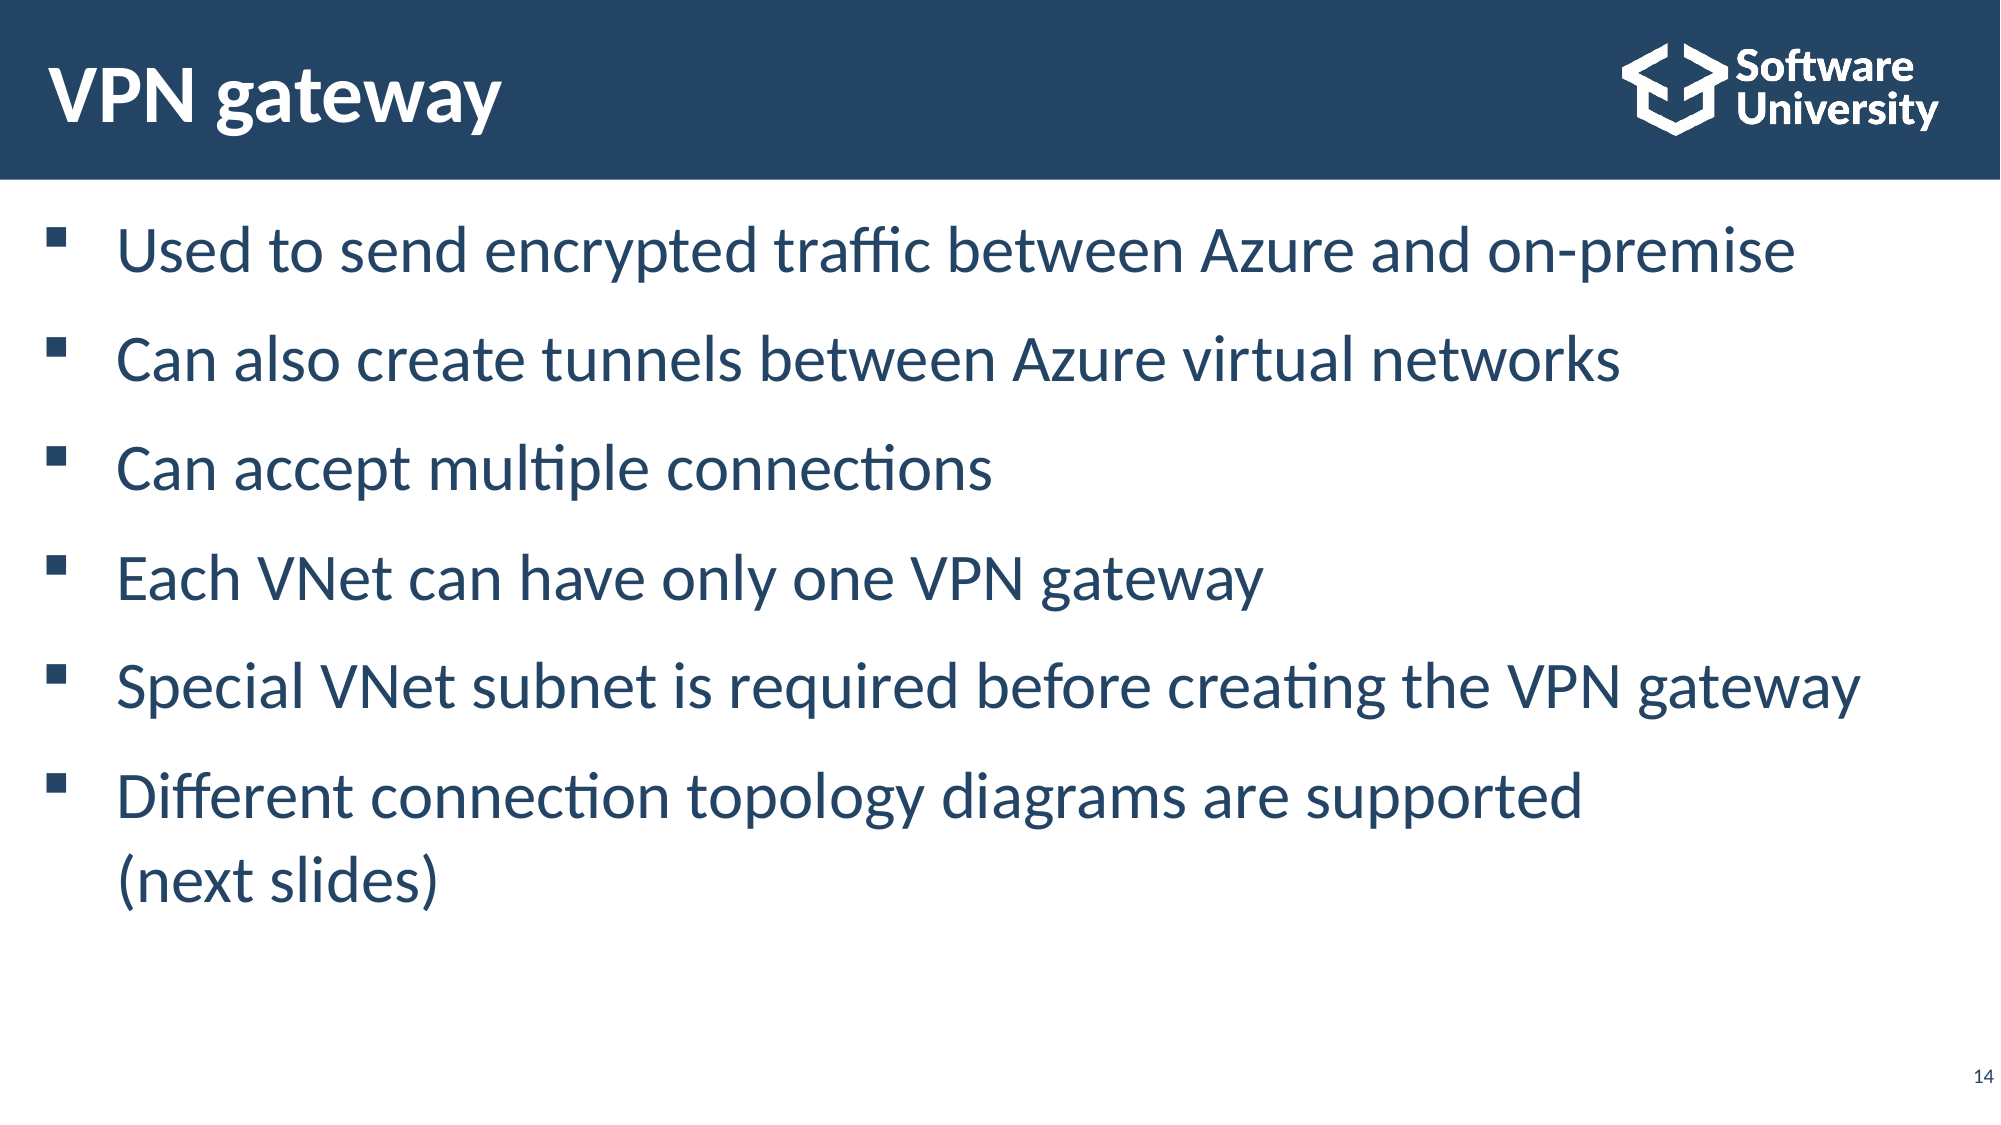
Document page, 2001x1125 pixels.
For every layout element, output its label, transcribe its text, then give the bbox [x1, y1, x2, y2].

title VPN gateway [31, 16, 1591, 162]
slide_number 14 [1929, 1049, 2000, 1100]
list Used to send encrypted traffic between Azure and on-premise Can also create tunnels between Azure virtual networks Can accept multiple connections Each VNet can have only one VPN gateway Special VNet subnet is required before creating the VPN gateway Different connection topology diagrams are supported (next slides) [23, 196, 2000, 1050]
picture [1622, 43, 1939, 136]
